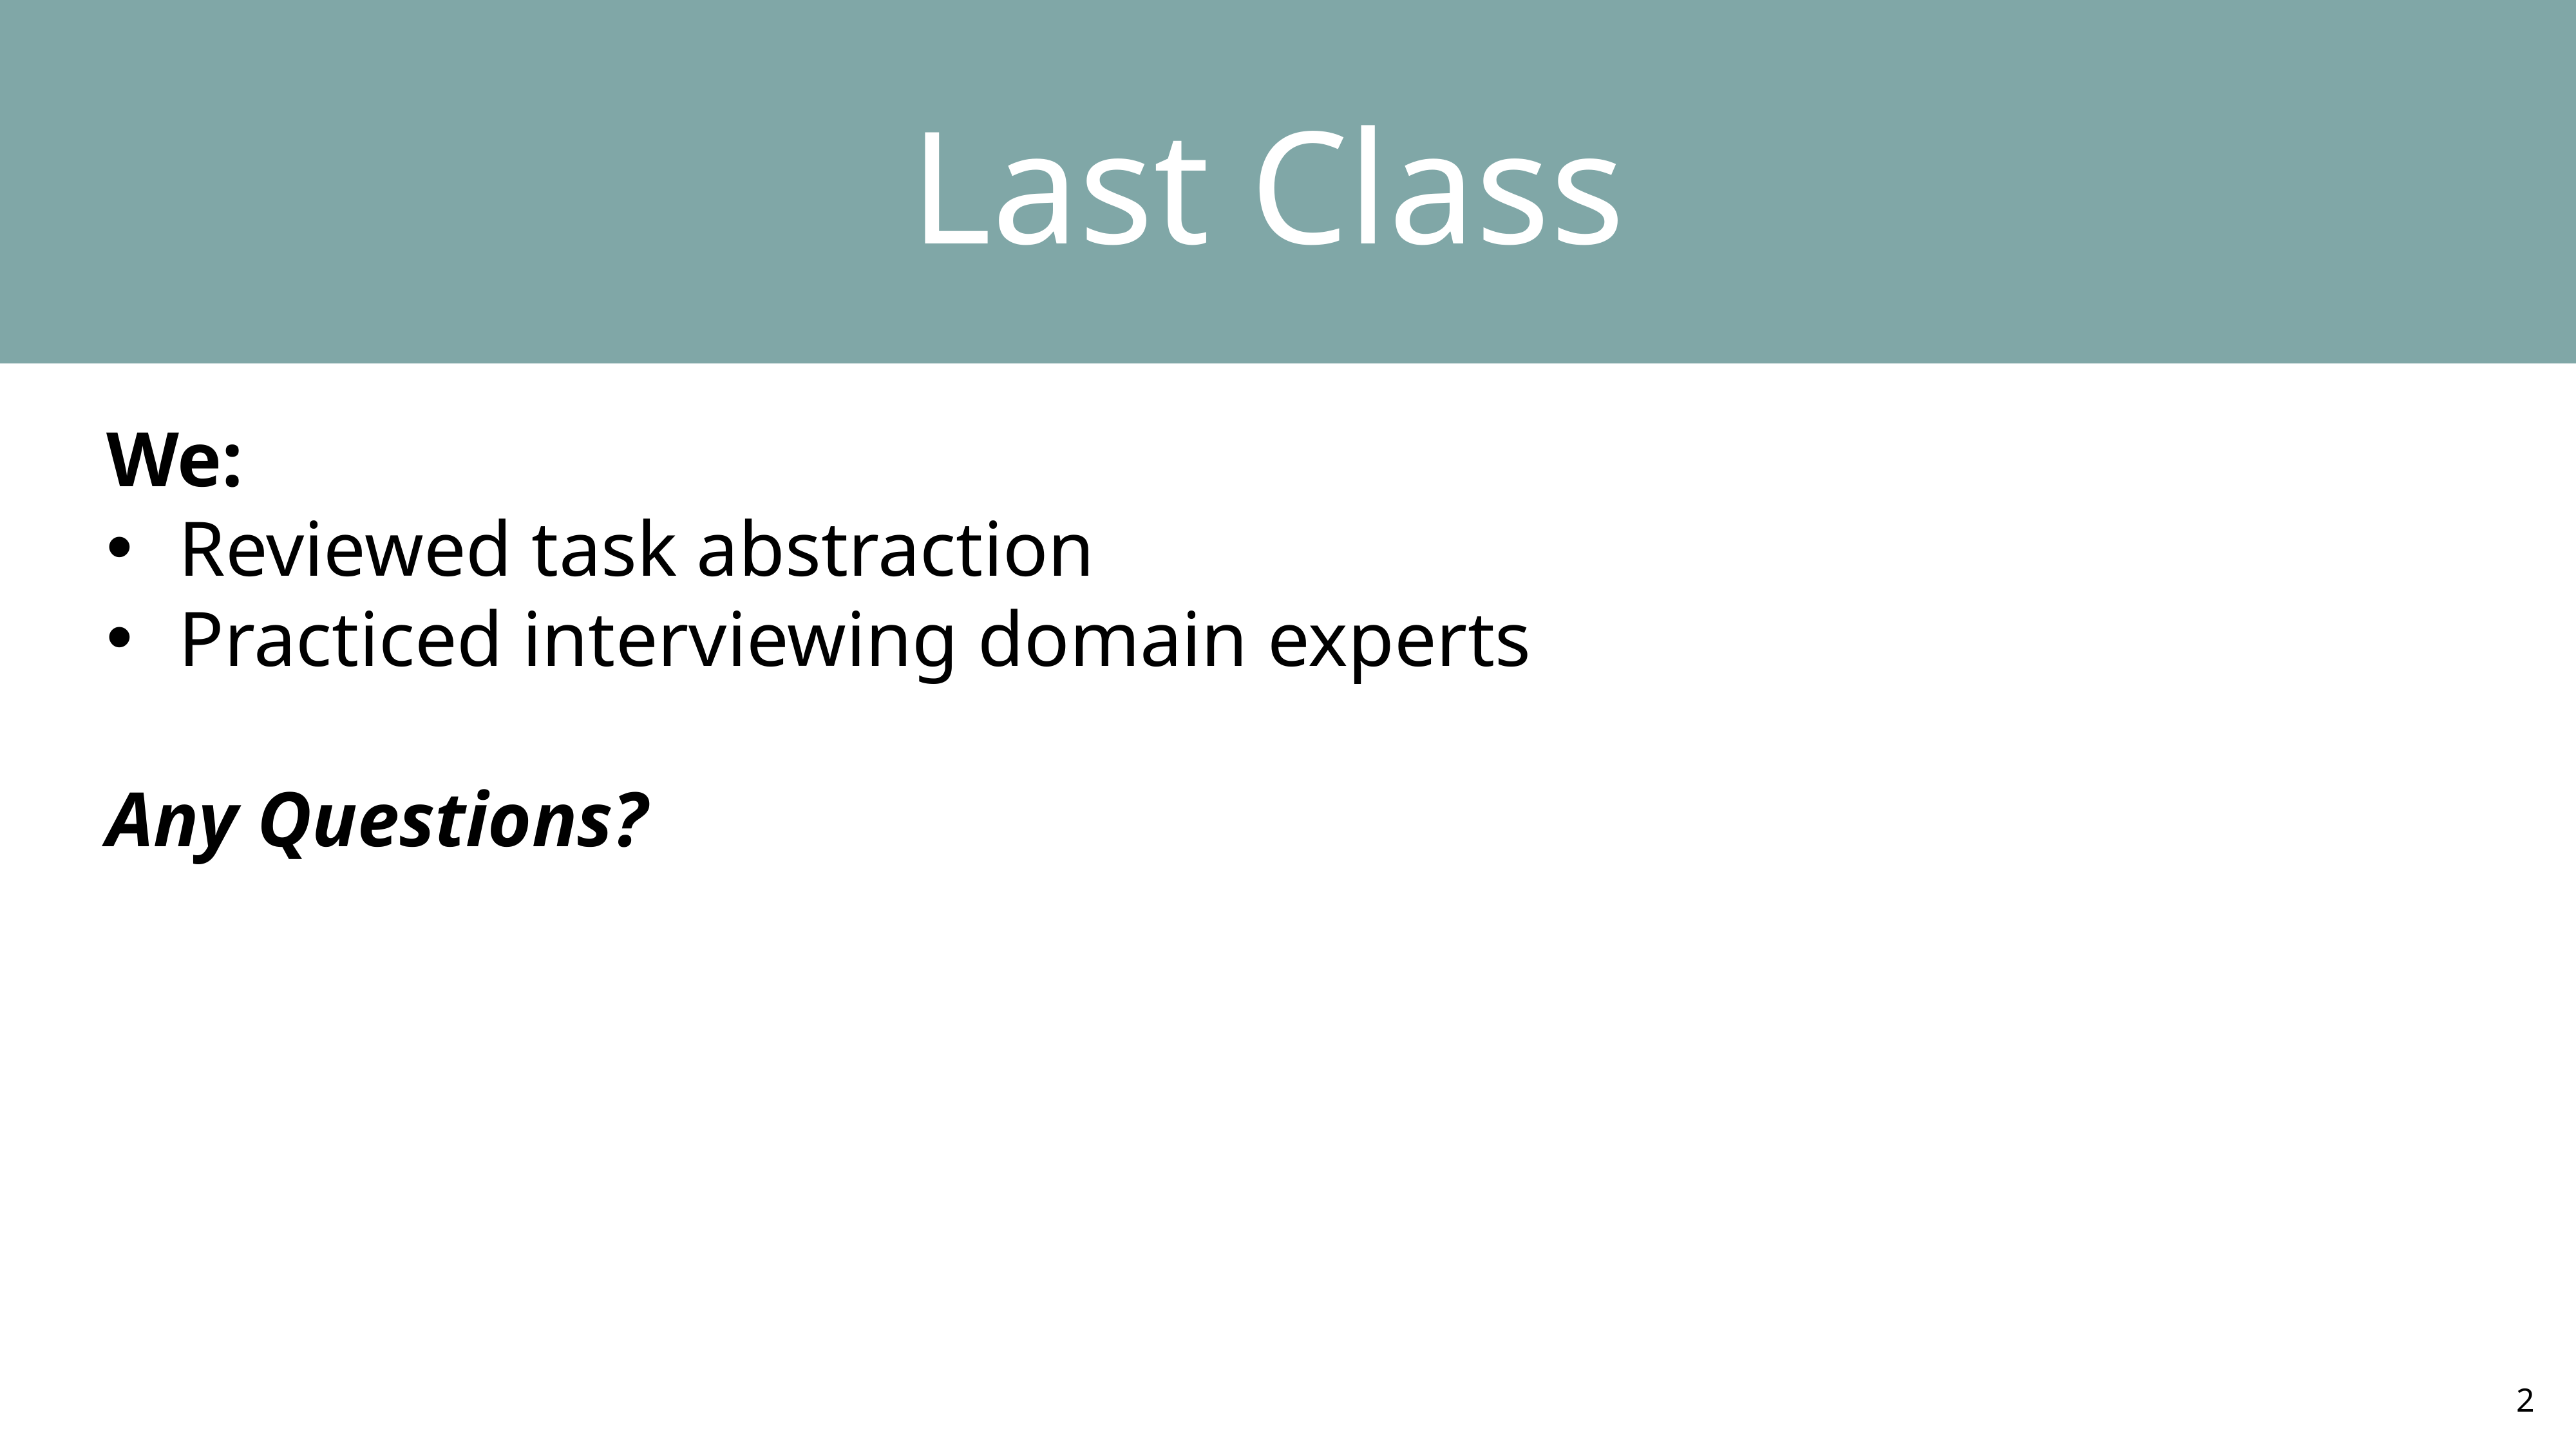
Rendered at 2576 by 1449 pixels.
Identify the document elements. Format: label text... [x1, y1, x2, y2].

slide_number 2 [2503, 1380, 2548, 1430]
text_box Last Class [0, 0, 2576, 364]
text_box We: Reviewed task abstraction Practiced interviewing domain experts Any Questions? [100, 405, 2412, 867]
